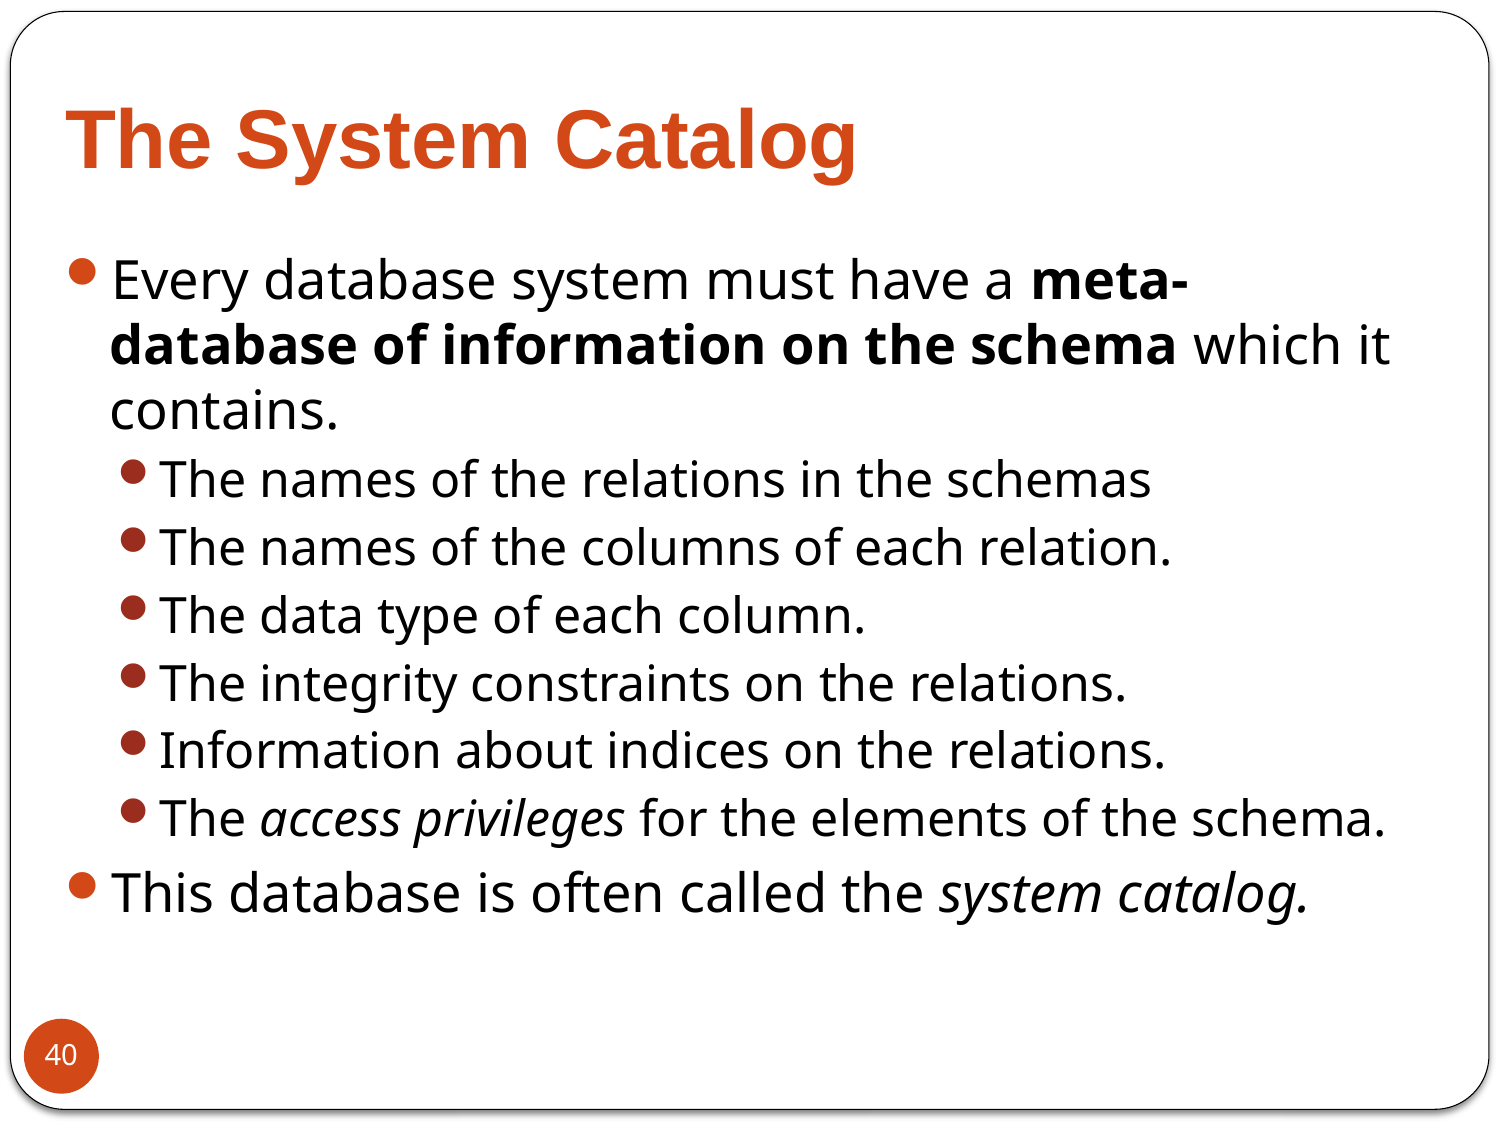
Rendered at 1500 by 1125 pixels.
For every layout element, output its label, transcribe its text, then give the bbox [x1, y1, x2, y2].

list Every database system must have a meta-database of information on the schema which it contains. The names of the relations in the schemas The names of the columns of each relation. The data type of each column. The integrity constraints on the relations. Information about indices on the relations. The access privileges for the elements of the schema. This database is often called the system catalog. [49, 237, 1426, 988]
title The System Catalog [49, 44, 1426, 233]
slide_number 40 [23, 1018, 99, 1094]
